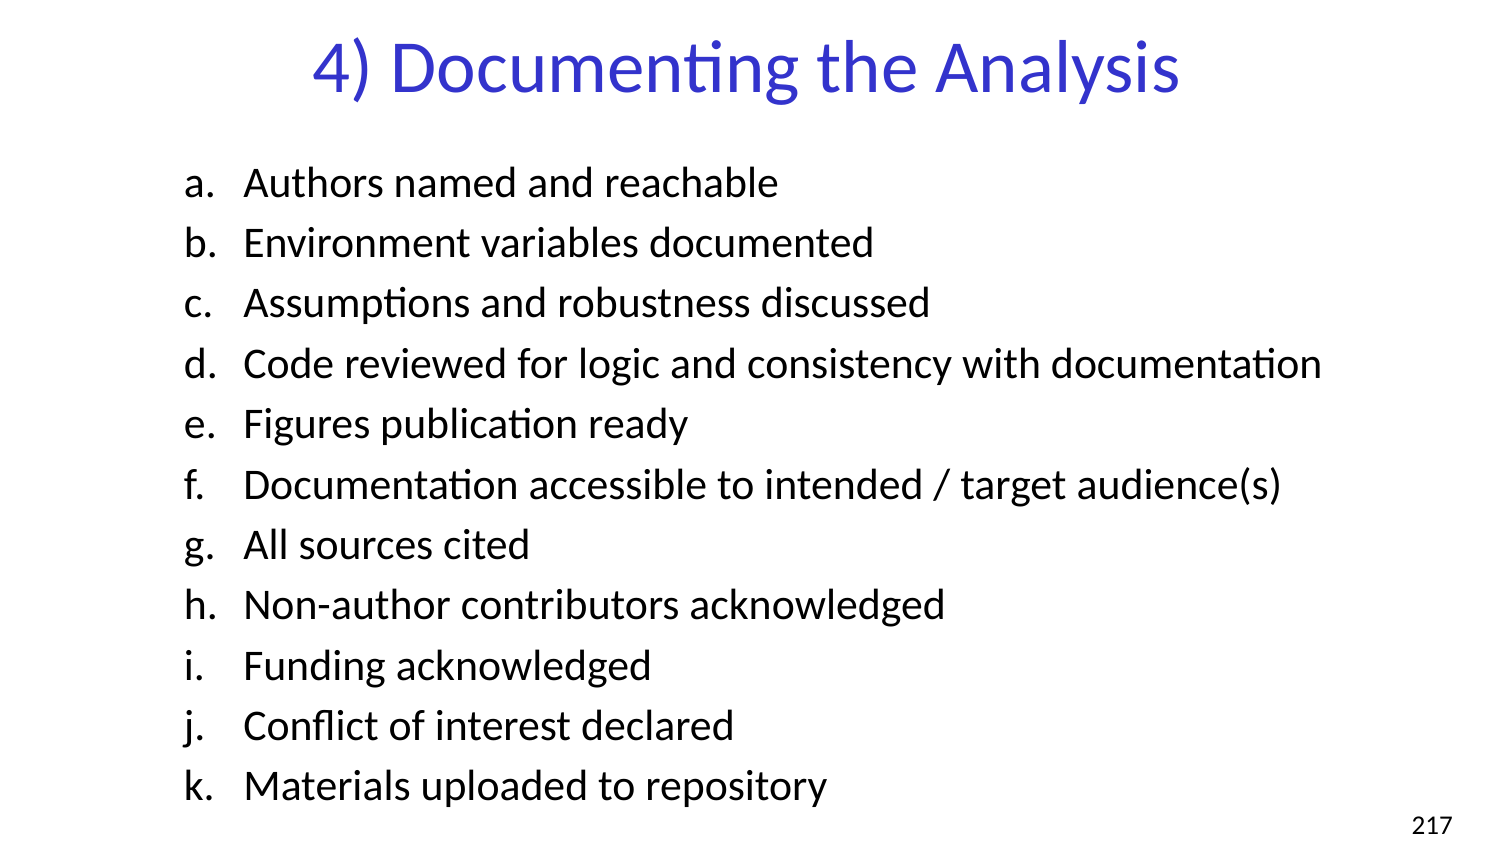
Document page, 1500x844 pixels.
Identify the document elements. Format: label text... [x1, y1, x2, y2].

title 4) Documenting the Analysis [112, 0, 1388, 112]
list Authors named and reachable Environment variables documented Assumptions and robustness discussed Code reviewed for logic and consistency with documentation Figures publication ready Documentation accessible to intended / target audience(s) All sources cited Non-author contributors acknowledged Funding acknowledged Conflict of interest declared Materials uploaded to repository [87, 112, 1426, 769]
slide_number ‹#› [1372, 802, 1492, 827]
